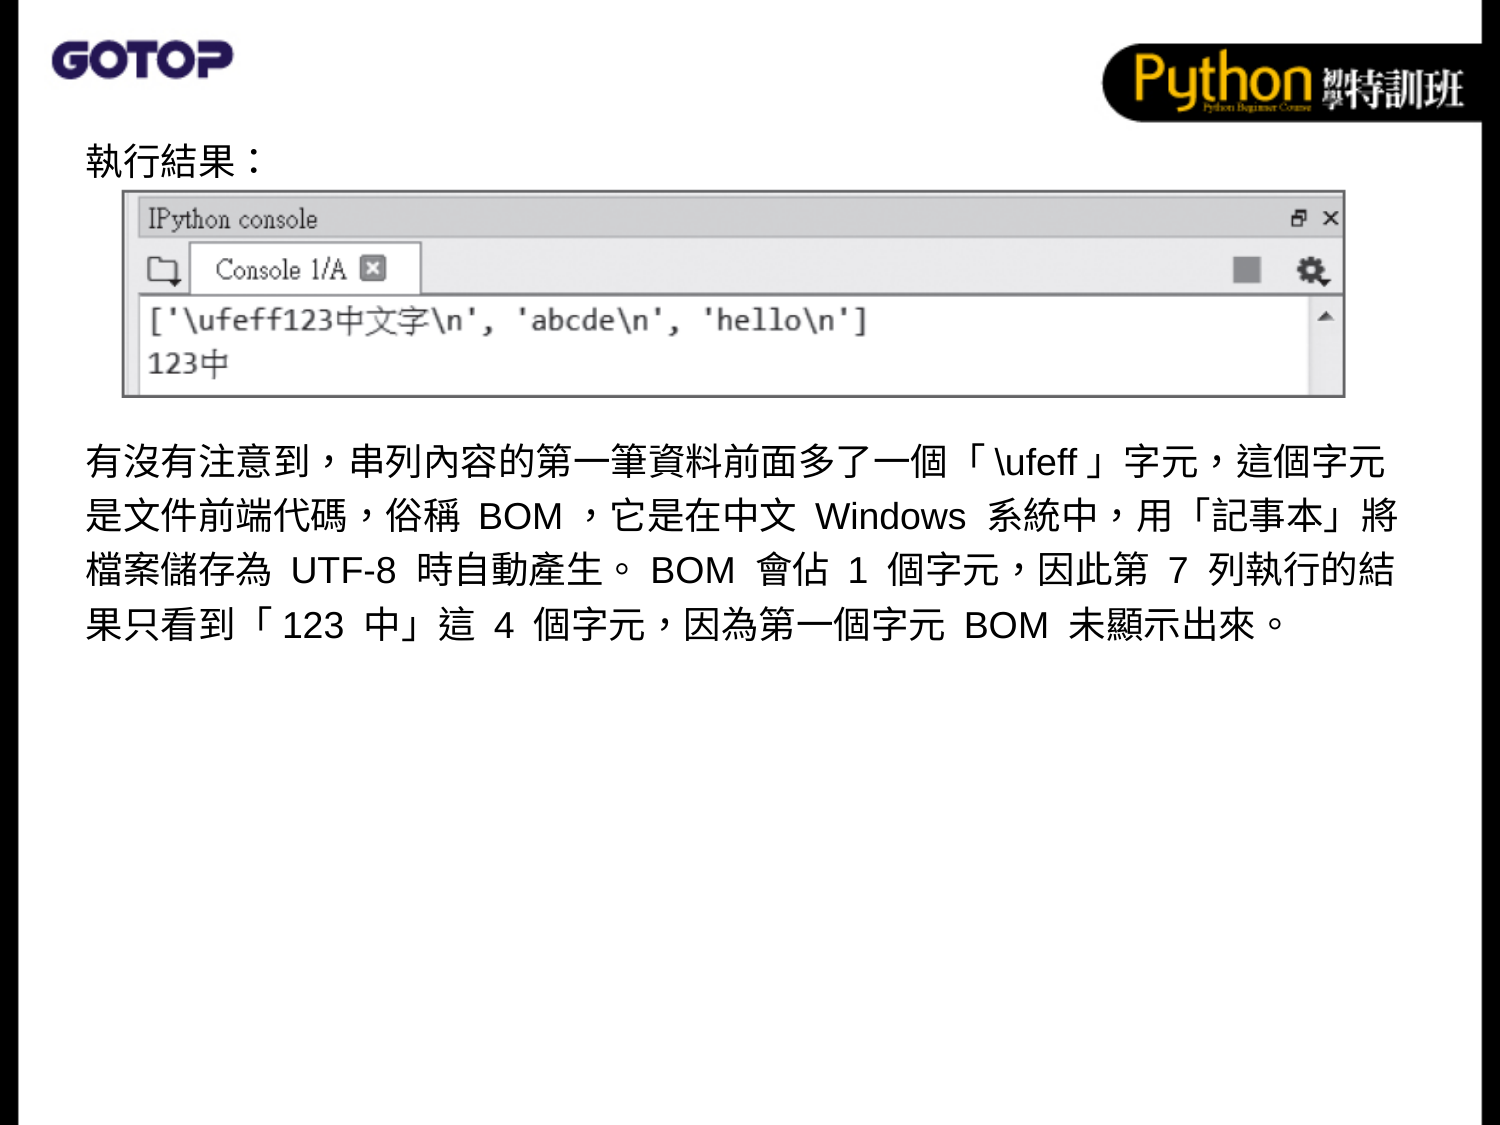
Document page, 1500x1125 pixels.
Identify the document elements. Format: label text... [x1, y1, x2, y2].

picture [0, 0, 1500, 1125]
list 執行結果： 有沒有注意到，串列內容的第一筆資料前面多了一個「\ufeff」字元，這個字元是文件前端代碼，俗稱 BOM，它是在中文 Windows 系統中，用「記事本」將檔案儲存為 UTF-8 時自動產生。BOM 會佔 1 個字元，因此第 7 列執行的結果只看到「123 中」這 4 個字元，因為第一個字元 BOM 未顯示出來。 [70, 121, 1430, 1067]
